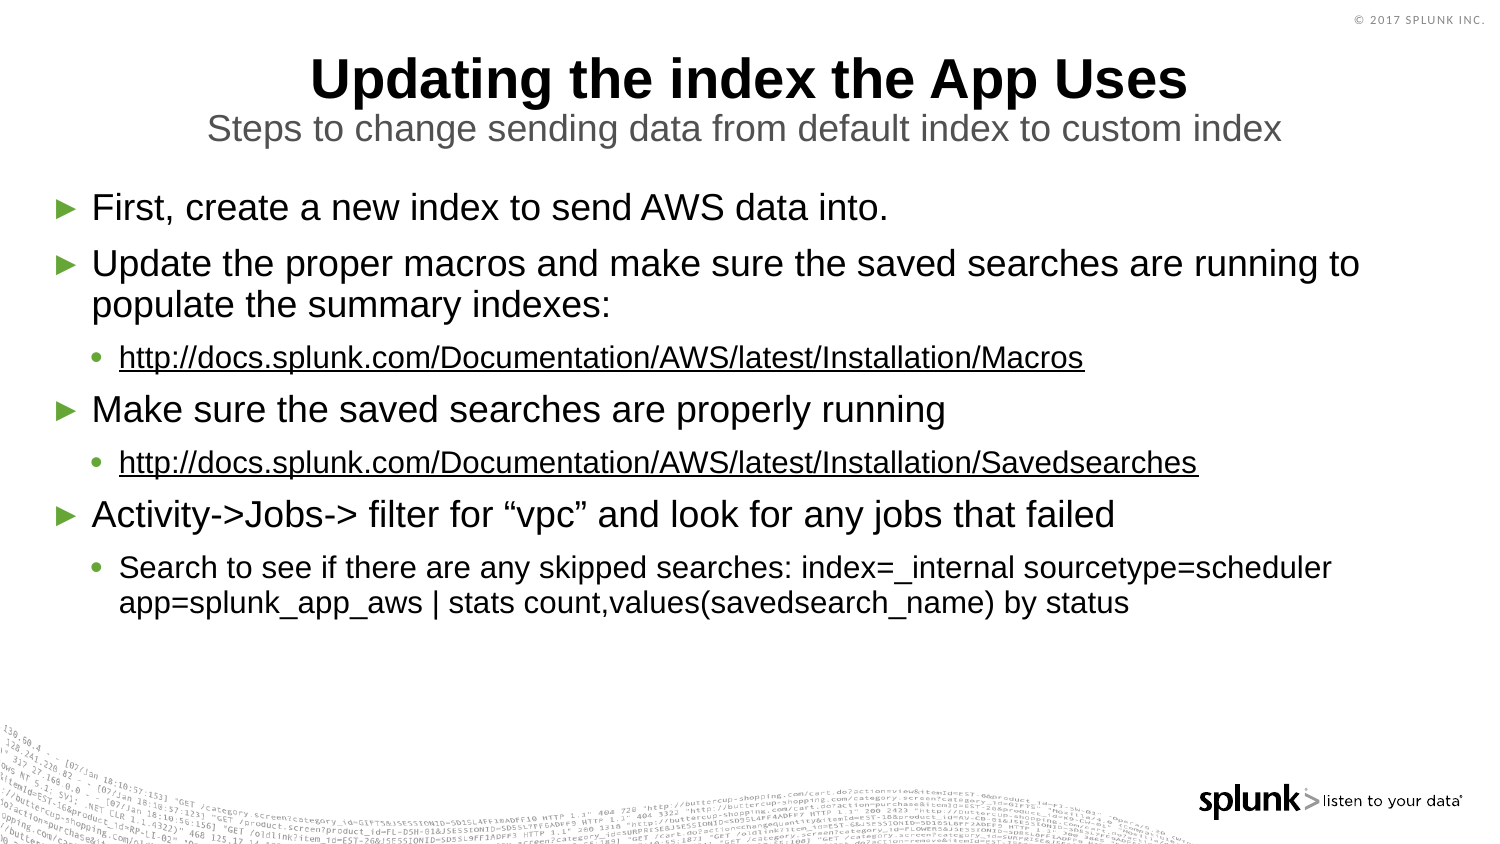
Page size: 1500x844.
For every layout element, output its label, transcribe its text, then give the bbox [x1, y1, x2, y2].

title Updating the index the App Uses [56, 38, 1444, 93]
picture [0, 0, 1500, 844]
subtitle Steps to change sending data from default index to custom index [56, 108, 1444, 142]
list First, create a new index to send AWS data into. Update the proper macros and make sure the saved searches are running to populate the summary indexes: http://docs.splunk.com/Documentation/AWS/latest/Installation/Macros Make sure the saved searches are properly running http://docs.splunk.com/Documentation/AWS/latest/Installation/Savedsearches Activity->Jobs-> filter for “vpc” and look for any jobs that failed Search to see if there are any skipped searches: index=_internal sourcetype=scheduler app=splunk_app_aws | stats count,values(savedsearch_name) by status [56, 157, 1444, 727]
